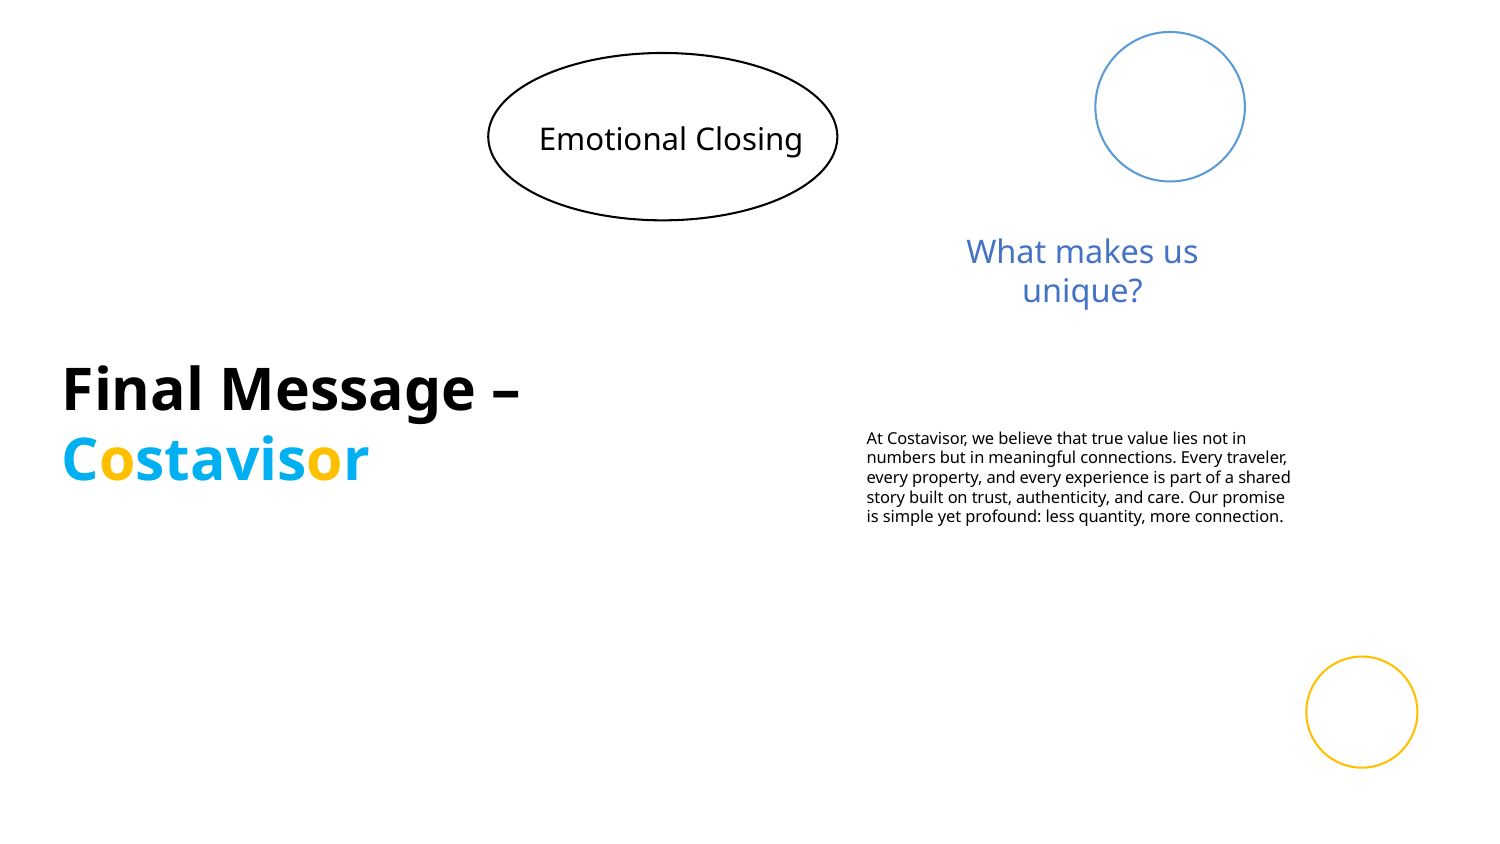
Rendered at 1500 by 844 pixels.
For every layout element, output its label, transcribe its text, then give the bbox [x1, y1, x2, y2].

text_box What makes us unique? [887, 249, 1278, 292]
text_box Emotional Closing [483, 113, 496, 163]
text_box [1094, 30, 1246, 183]
text_box [1305, 655, 1419, 769]
text_box Final Message – Costavisor [46, 354, 616, 490]
text_box [488, 52, 838, 221]
text_box Emotional Closing [830, 113, 859, 163]
text_box At Costavisor, we believe that true value lies not in numbers but in meaningful connections. Every traveler, every property, and every experience is part of a shared story built on trust, authenticity, and care. Our promise is simple yet profound: less quantity, more connection. [851, 359, 1313, 595]
